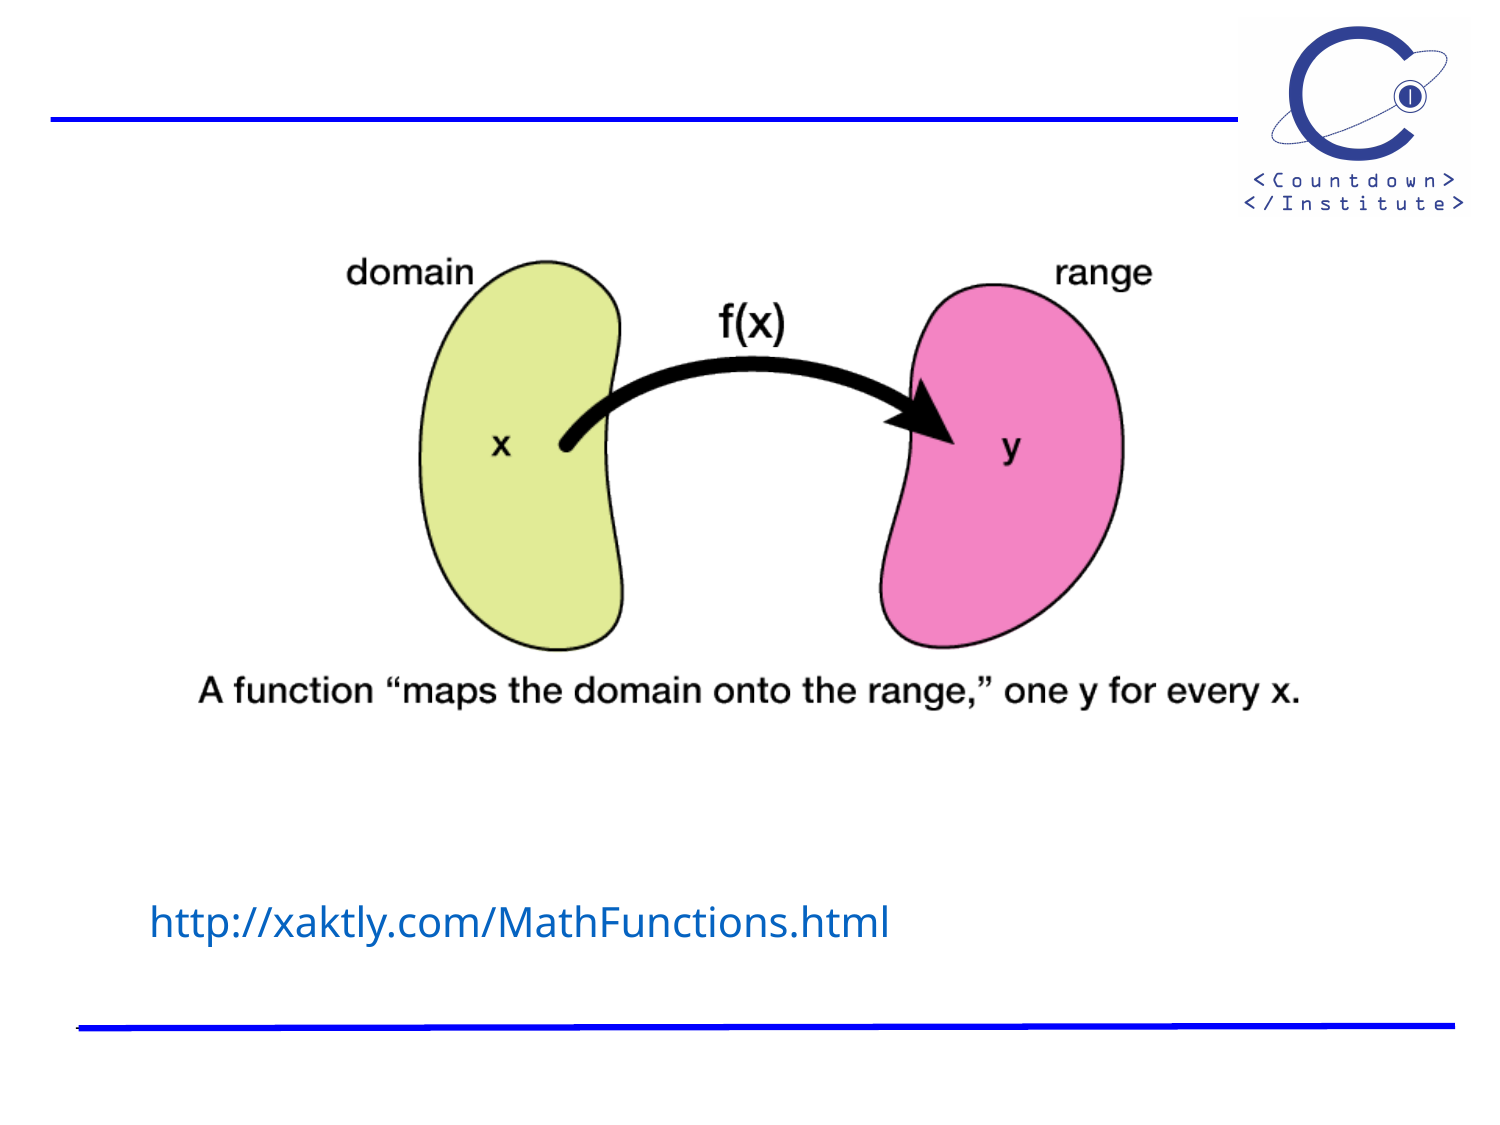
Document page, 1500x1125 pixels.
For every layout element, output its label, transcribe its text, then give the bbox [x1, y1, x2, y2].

picture [1238, 17, 1471, 217]
text_box http://xaktly.com/MathFunctions.html [134, 888, 1366, 954]
picture [198, 252, 1302, 719]
